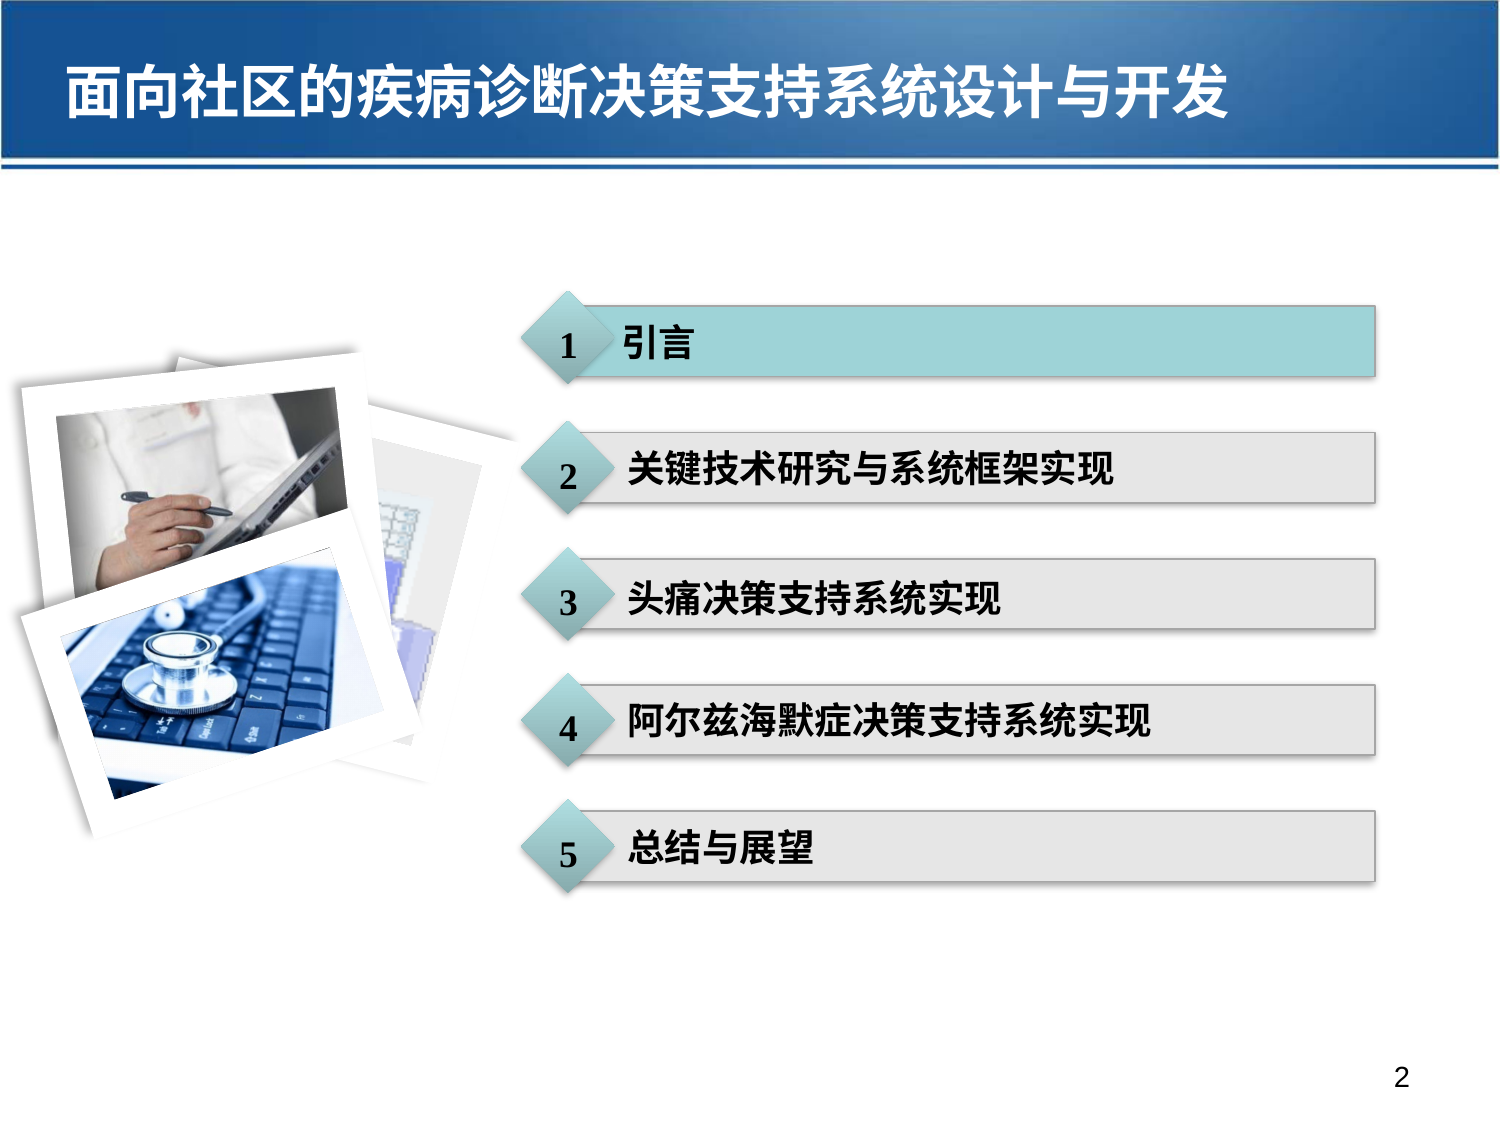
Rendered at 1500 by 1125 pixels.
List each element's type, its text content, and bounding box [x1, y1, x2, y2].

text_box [520, 672, 1376, 768]
text_box 面向社区的疾病诊断决策支持系统设计与开发 [49, 47, 1329, 133]
text_box [585, 305, 1376, 377]
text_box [520, 546, 1388, 642]
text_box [520, 420, 1376, 515]
text_box 1 [521, 290, 615, 385]
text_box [520, 799, 1376, 894]
picture [0, 0, 1500, 1125]
text_box 引言 [606, 311, 712, 371]
slide_number 2 [1074, 1051, 1426, 1125]
